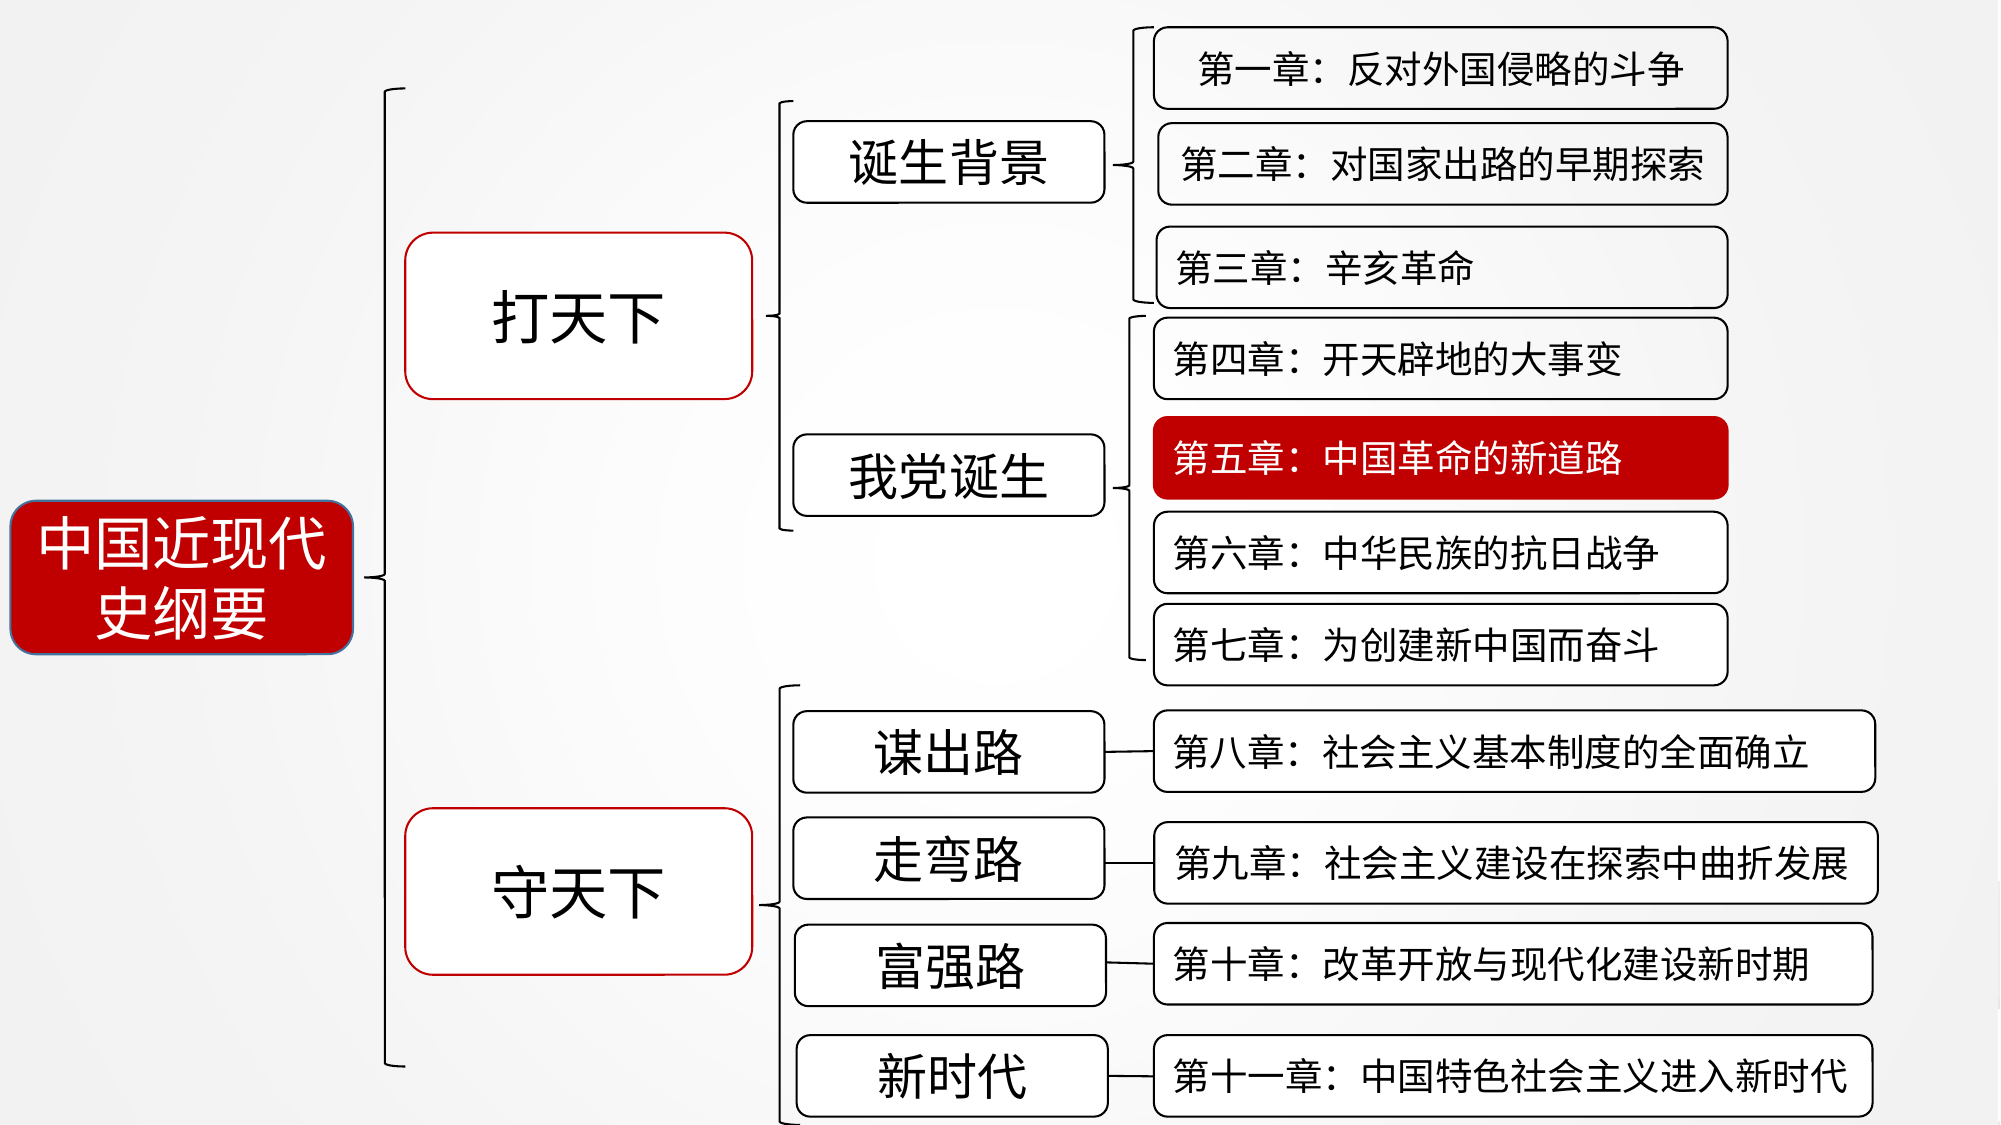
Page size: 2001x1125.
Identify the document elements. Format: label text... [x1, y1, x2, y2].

picture [0, 0, 2000, 1125]
text_box 富强路 [793, 923, 1108, 1008]
text_box 打天下 [404, 231, 754, 401]
text_box 走弯路 [792, 816, 1106, 901]
text_box 第九章：社会主义建设在探索中曲折发展 [1153, 821, 1879, 905]
text_box 第一章：反对外国侵略的斗争 [1152, 26, 1729, 110]
text_box [364, 87, 406, 1068]
text_box 第七章：为创建新中国而奋斗 [1152, 602, 1729, 687]
text_box [1112, 314, 1146, 662]
text_box 第三章：辛亥革命 [1155, 225, 1729, 310]
text_box 第五章：中国革命的新道路 [1152, 416, 1729, 500]
text_box 中国近现代史纲要 [9, 499, 355, 656]
text_box [1112, 26, 1154, 304]
text_box 诞生背景 [792, 120, 1106, 204]
text_box 第十一章：中国特色社会主义进入新时代 [1152, 1034, 1874, 1118]
text_box 守天下 [404, 807, 754, 976]
text_box [765, 100, 794, 532]
text_box [759, 684, 801, 1125]
text_box 第二章：对国家出路的早期探索 [1157, 122, 1729, 206]
text_box 第四章：开天辟地的大事变 [1152, 316, 1729, 401]
text_box 第六章：中华民族的抗日战争 [1152, 510, 1729, 595]
text_box 我党诞生 [792, 433, 1106, 517]
text_box 谋出路 [792, 710, 1106, 794]
text_box 新时代 [795, 1034, 1109, 1118]
text_box 第八章：社会主义基本制度的全面确立 [1152, 709, 1877, 793]
text_box 第十章：改革开放与现代化建设新时期 [1152, 921, 1874, 1006]
